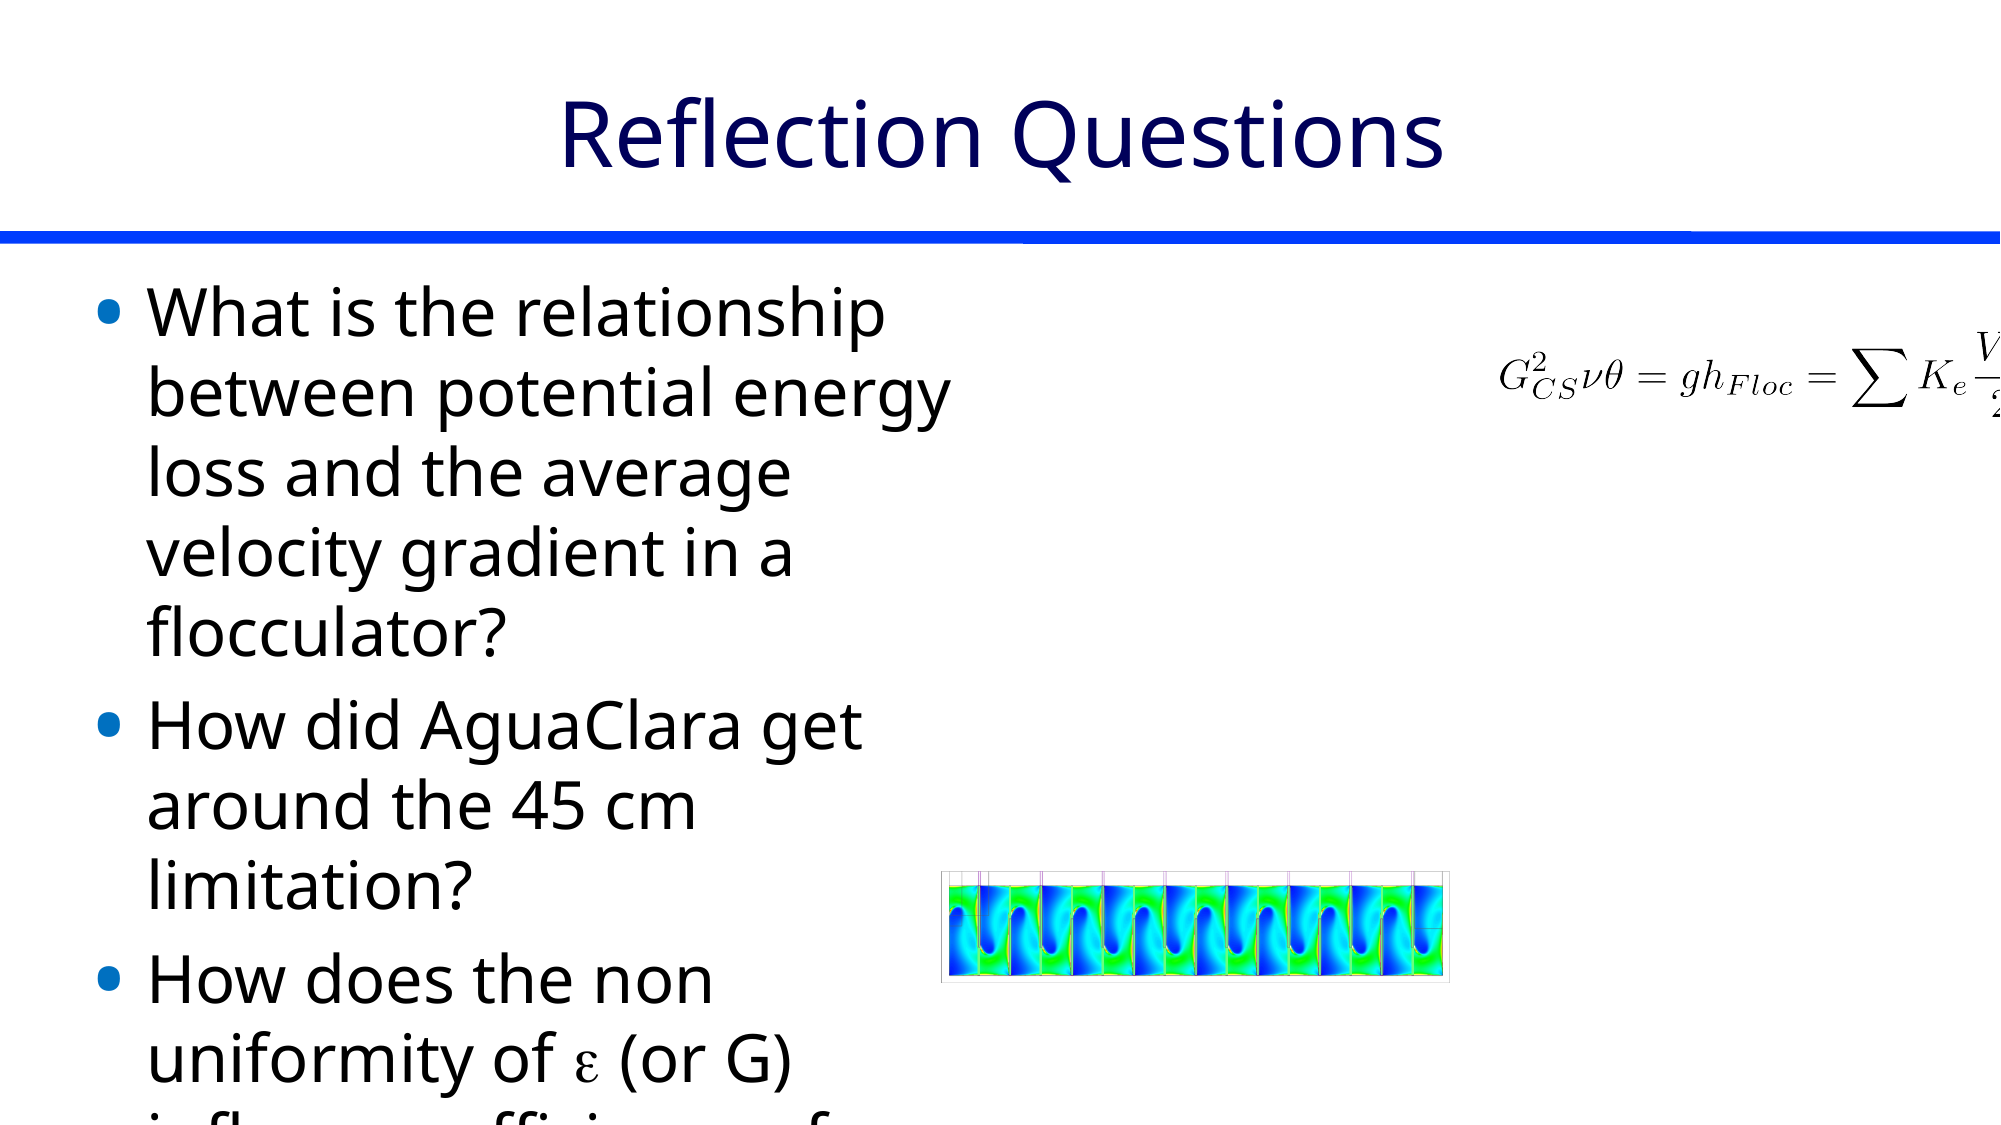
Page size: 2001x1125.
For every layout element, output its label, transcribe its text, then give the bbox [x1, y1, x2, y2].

title Reflection Questions [75, 37, 1930, 225]
list What is the relationship between potential energy loss and the average velocity gradient in a flocculator? How did AguaClara get around the 45 cm limitation? How does the non uniformity of e (or G) influence efficiency of energy use? [74, 262, 986, 1006]
picture [941, 863, 1450, 984]
picture [1499, 325, 2000, 417]
